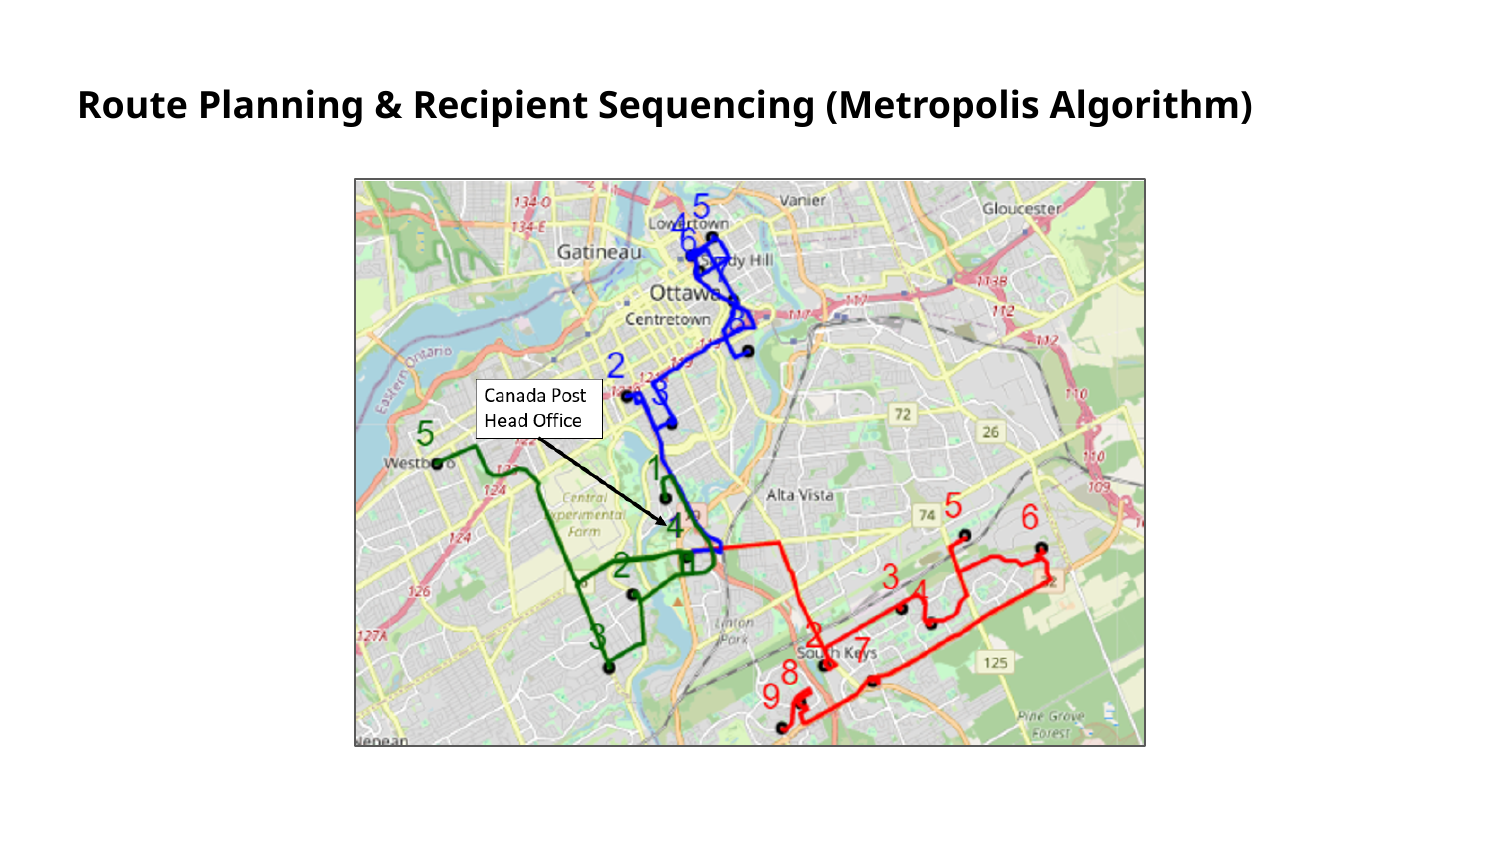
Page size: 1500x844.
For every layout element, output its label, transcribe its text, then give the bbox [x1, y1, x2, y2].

text_box Route Planning & Recipient Sequencing (Metropolis Algorithm) [61, 66, 1435, 165]
picture [355, 179, 1145, 746]
